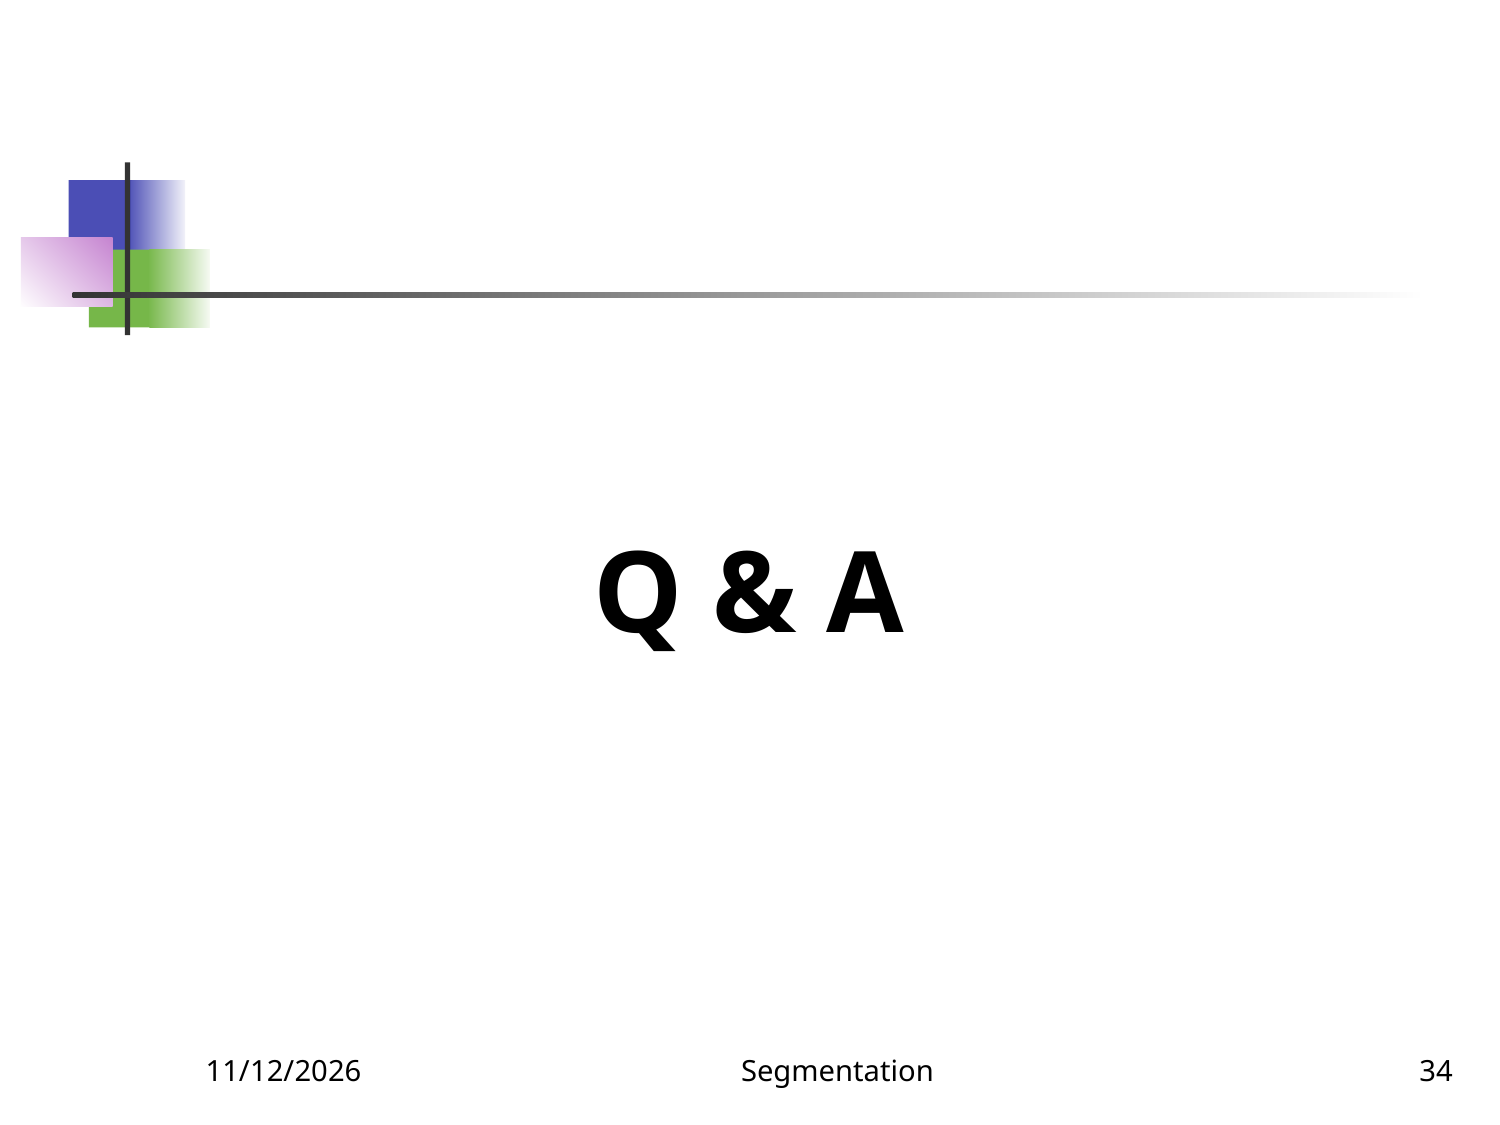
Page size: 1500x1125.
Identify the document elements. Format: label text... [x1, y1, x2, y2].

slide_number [190, 1024, 504, 1100]
text_box Q & A [579, 512, 920, 663]
footer Segmentation [600, 1024, 1075, 1100]
slide_number 34 [1155, 1024, 1468, 1100]
